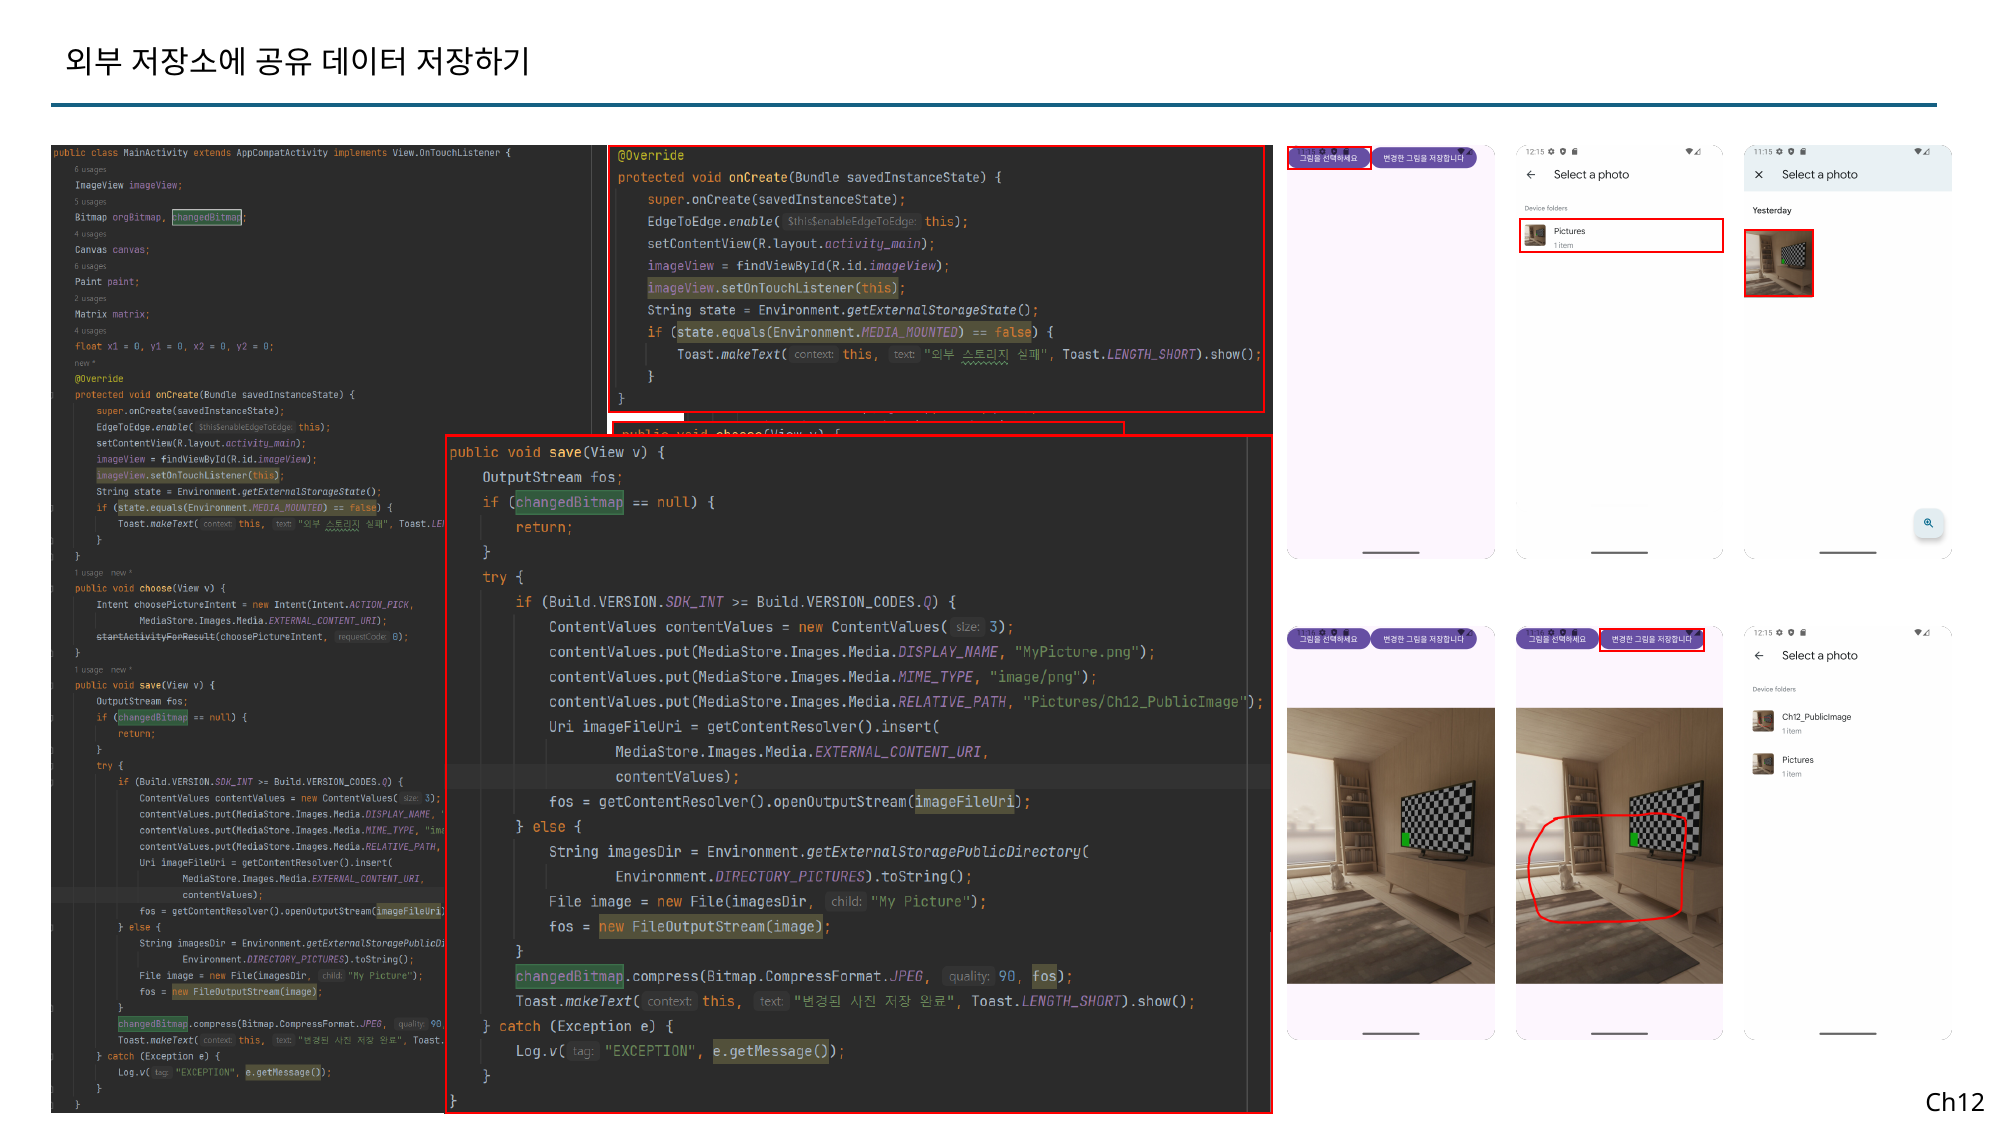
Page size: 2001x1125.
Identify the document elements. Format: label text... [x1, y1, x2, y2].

picture [1515, 625, 1724, 1041]
text_box Ch12 [1883, 1079, 2000, 1125]
picture [1287, 625, 1495, 1041]
text_box 외부 저장소에 공유 데이터 저장하기 [50, 34, 697, 87]
picture [683, 145, 1273, 434]
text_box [612, 421, 1125, 434]
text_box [1515, 145, 1724, 560]
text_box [443, 434, 1273, 1114]
picture [1287, 145, 1495, 560]
picture [1744, 145, 1952, 560]
picture [1744, 625, 1952, 1041]
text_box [608, 145, 1265, 413]
picture [50, 145, 607, 1114]
